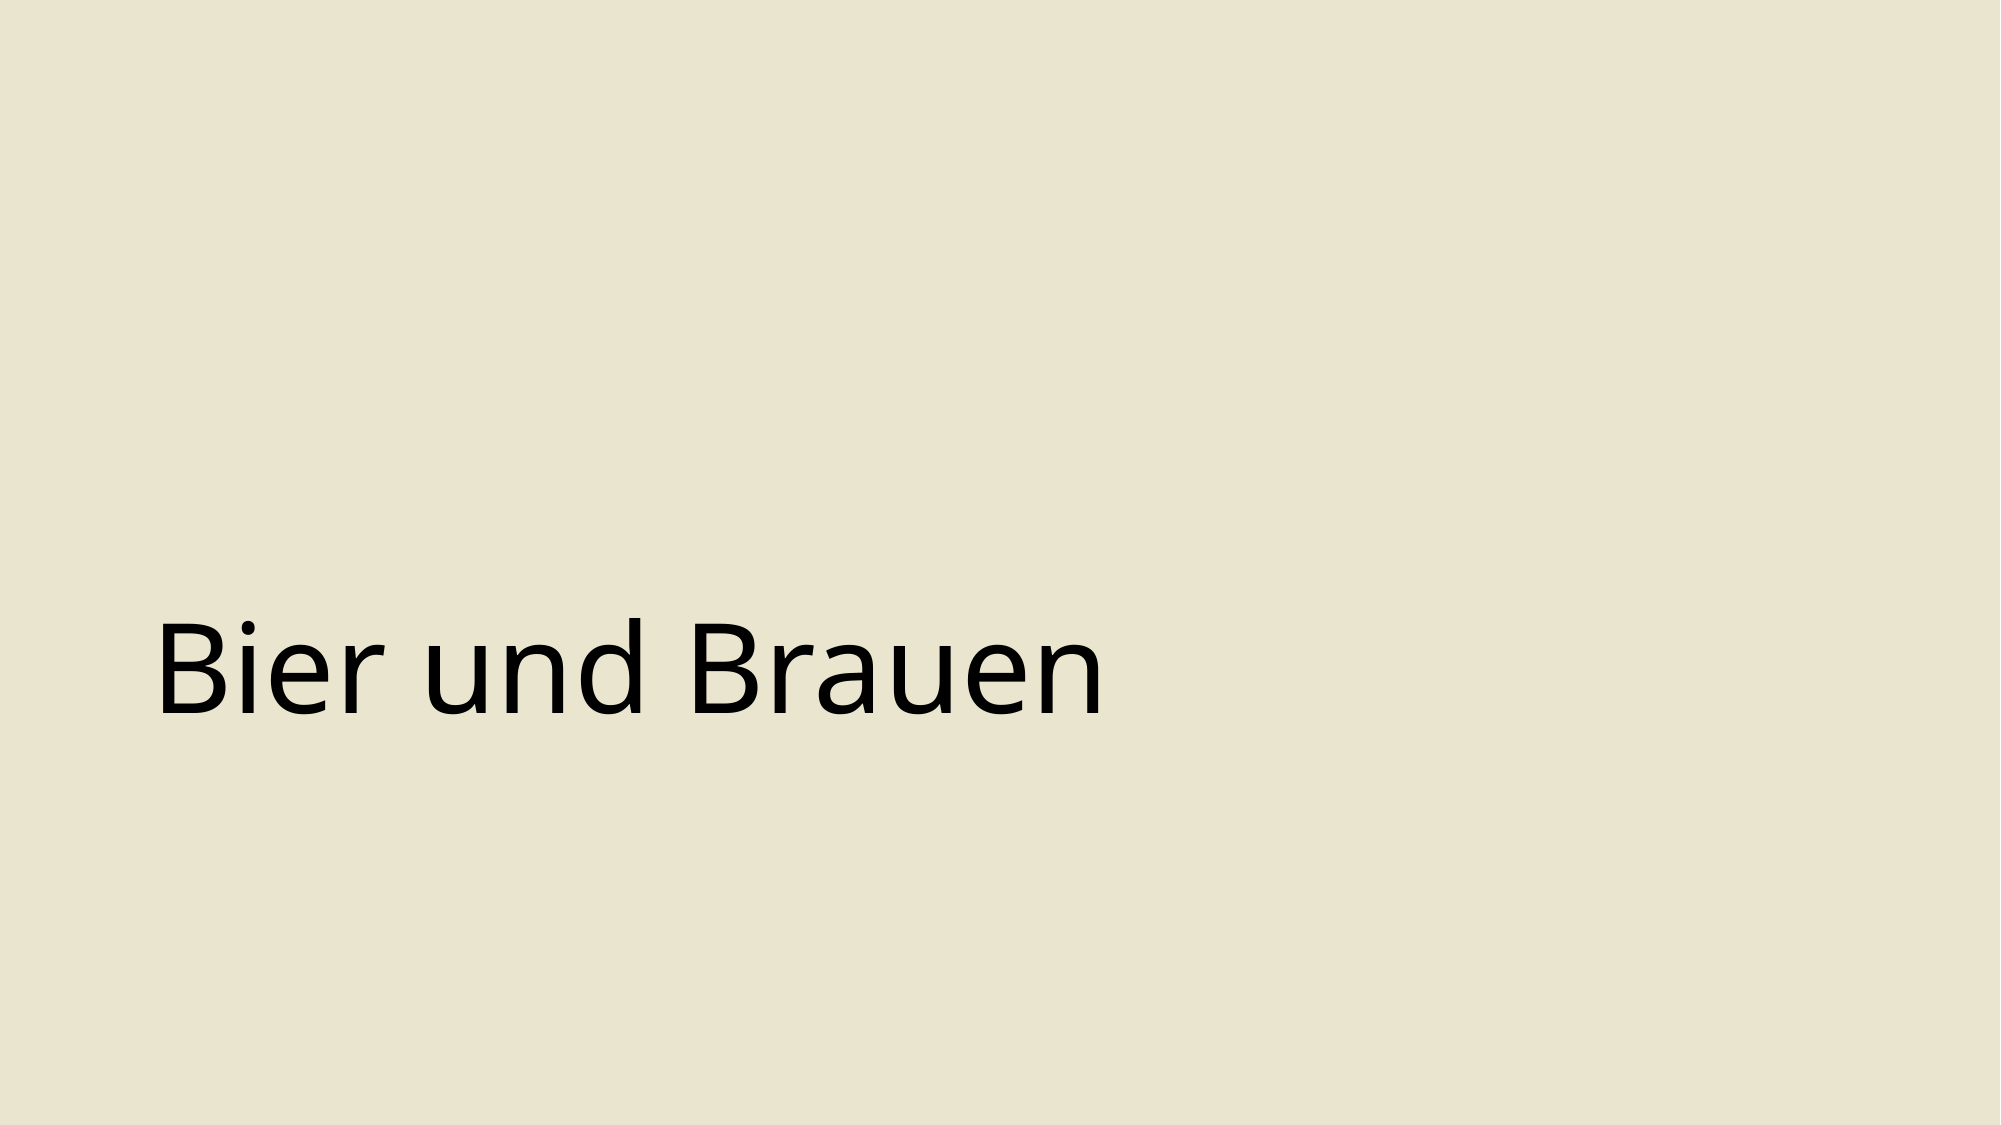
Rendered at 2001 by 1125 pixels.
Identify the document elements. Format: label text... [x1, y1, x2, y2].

title Bier und Brauen [136, 280, 1862, 749]
